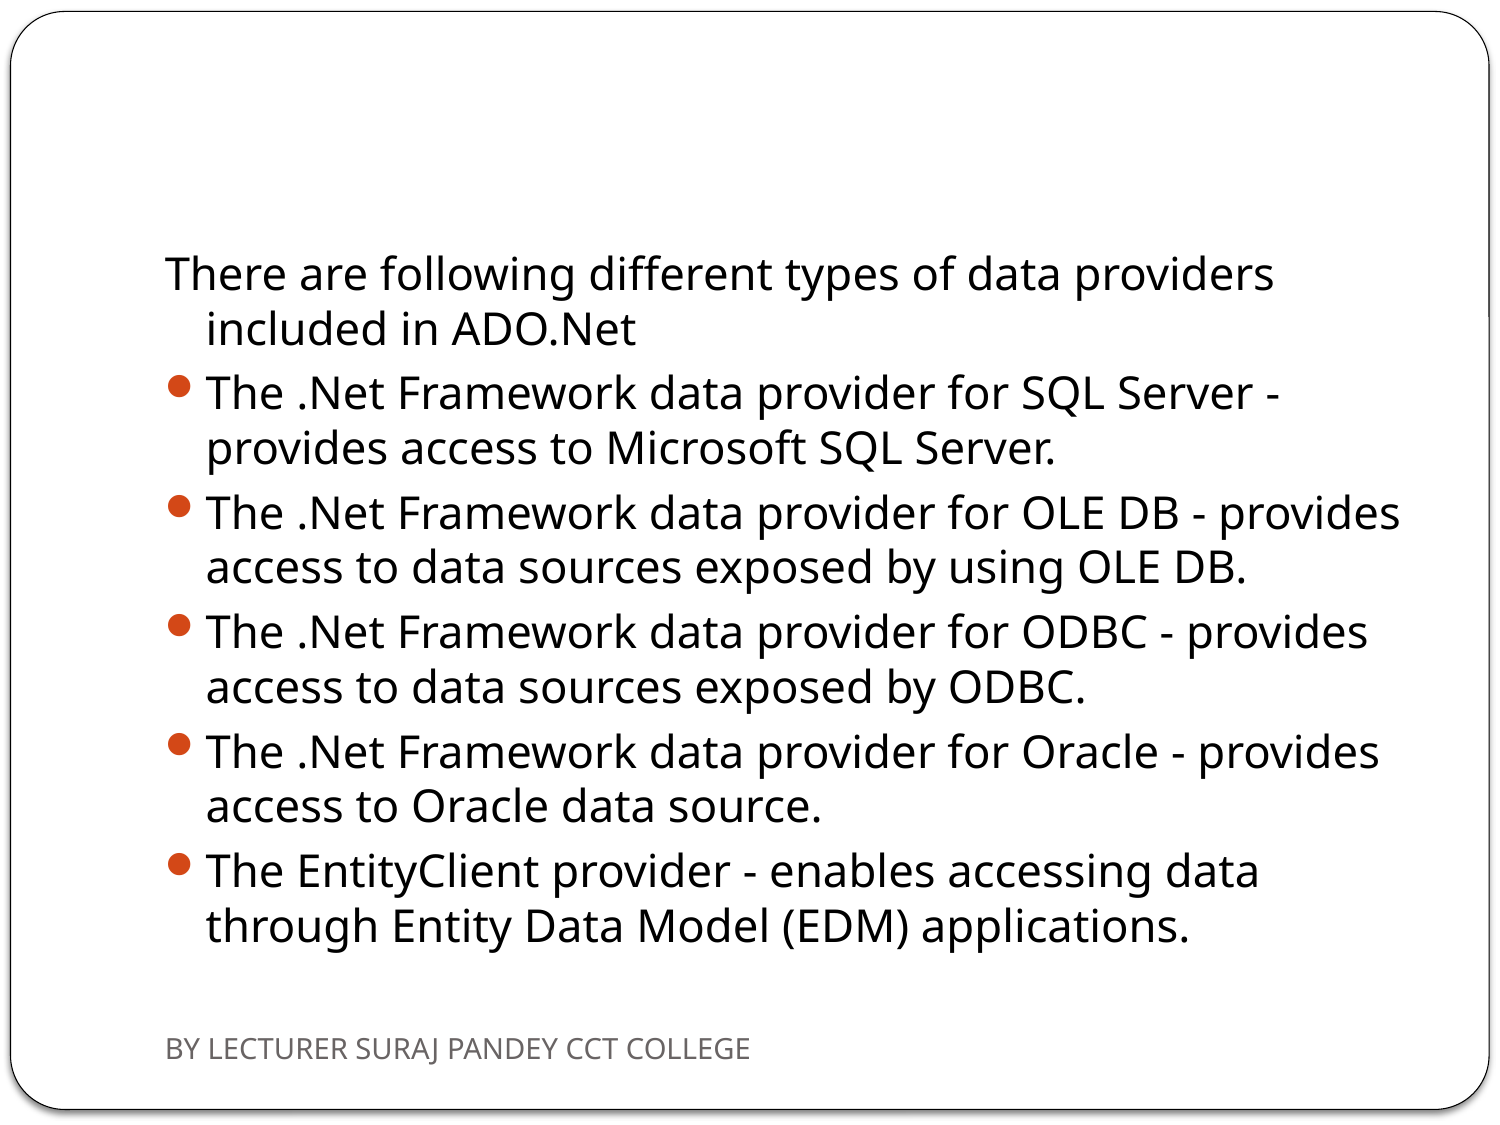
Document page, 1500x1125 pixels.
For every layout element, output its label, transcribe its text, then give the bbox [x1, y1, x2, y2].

footer BY LECTURER SURAJ PANDEY CCT COLLEGE [150, 1012, 800, 1088]
list There are following different types of data providers included in ADO.Net The .Net Framework data provider for SQL Server - provides access to Microsoft SQL Server. The .Net Framework data provider for OLE DB - provides access to data sources exposed by using OLE DB. The .Net Framework data provider for ODBC - provides access to data sources exposed by ODBC. The .Net Framework data provider for Oracle - provides access to Oracle data source. The EntityClient provider - enables accessing data through Entity Data Model (EDM) applications. [150, 237, 1425, 988]
